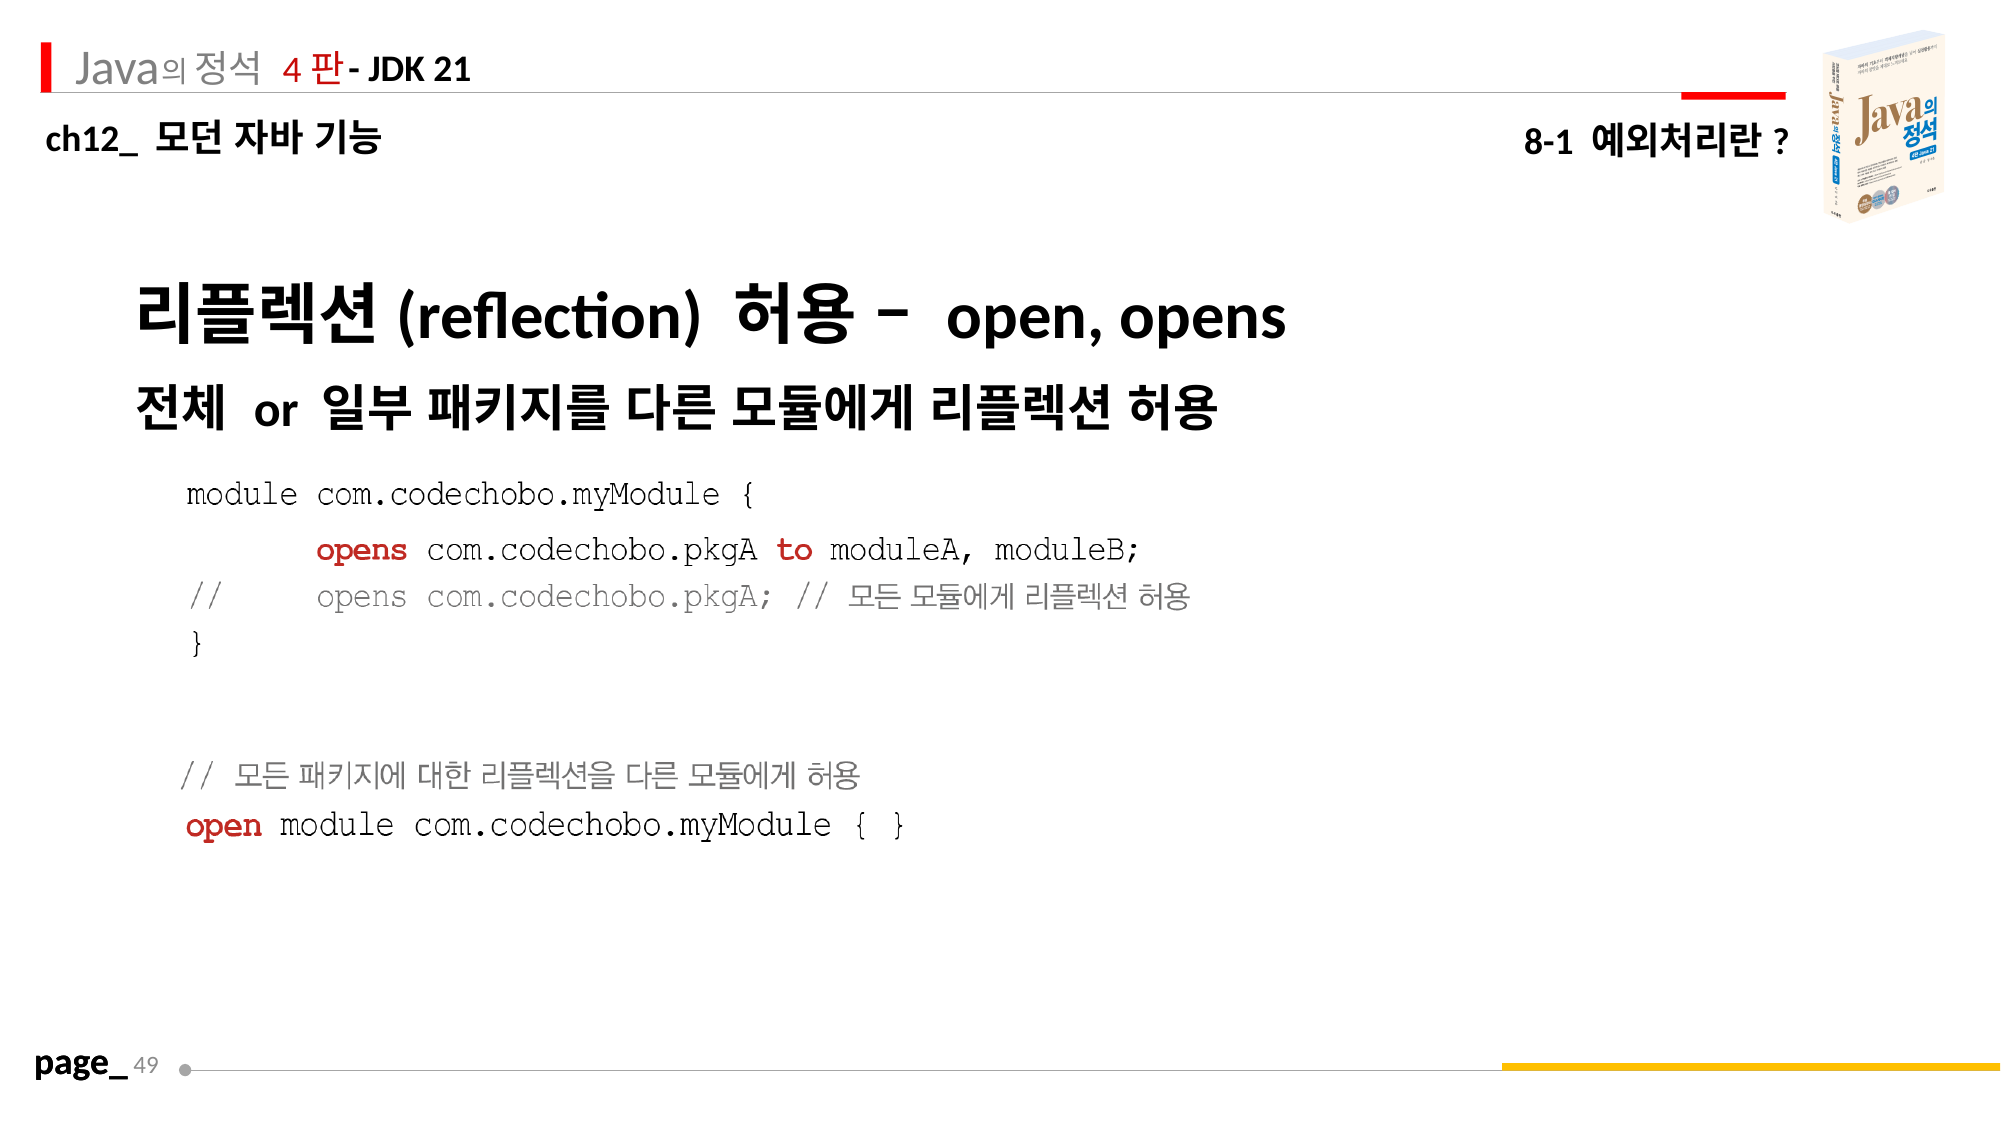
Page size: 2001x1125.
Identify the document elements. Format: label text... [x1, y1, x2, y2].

picture [159, 463, 1215, 687]
slide_number 49 [106, 1033, 174, 1094]
picture [152, 736, 947, 872]
text_box 전체 or 일부 패키지를 다른 모듈에게 리플렉션 허용 [121, 368, 1796, 444]
text_box page_ [19, 1030, 145, 1090]
text_box 8-1 예외처리란? [1415, 109, 1805, 169]
picture [1819, 26, 1950, 228]
text_box 리플렉션(reflection) 허용 – open, opens [119, 264, 1952, 359]
